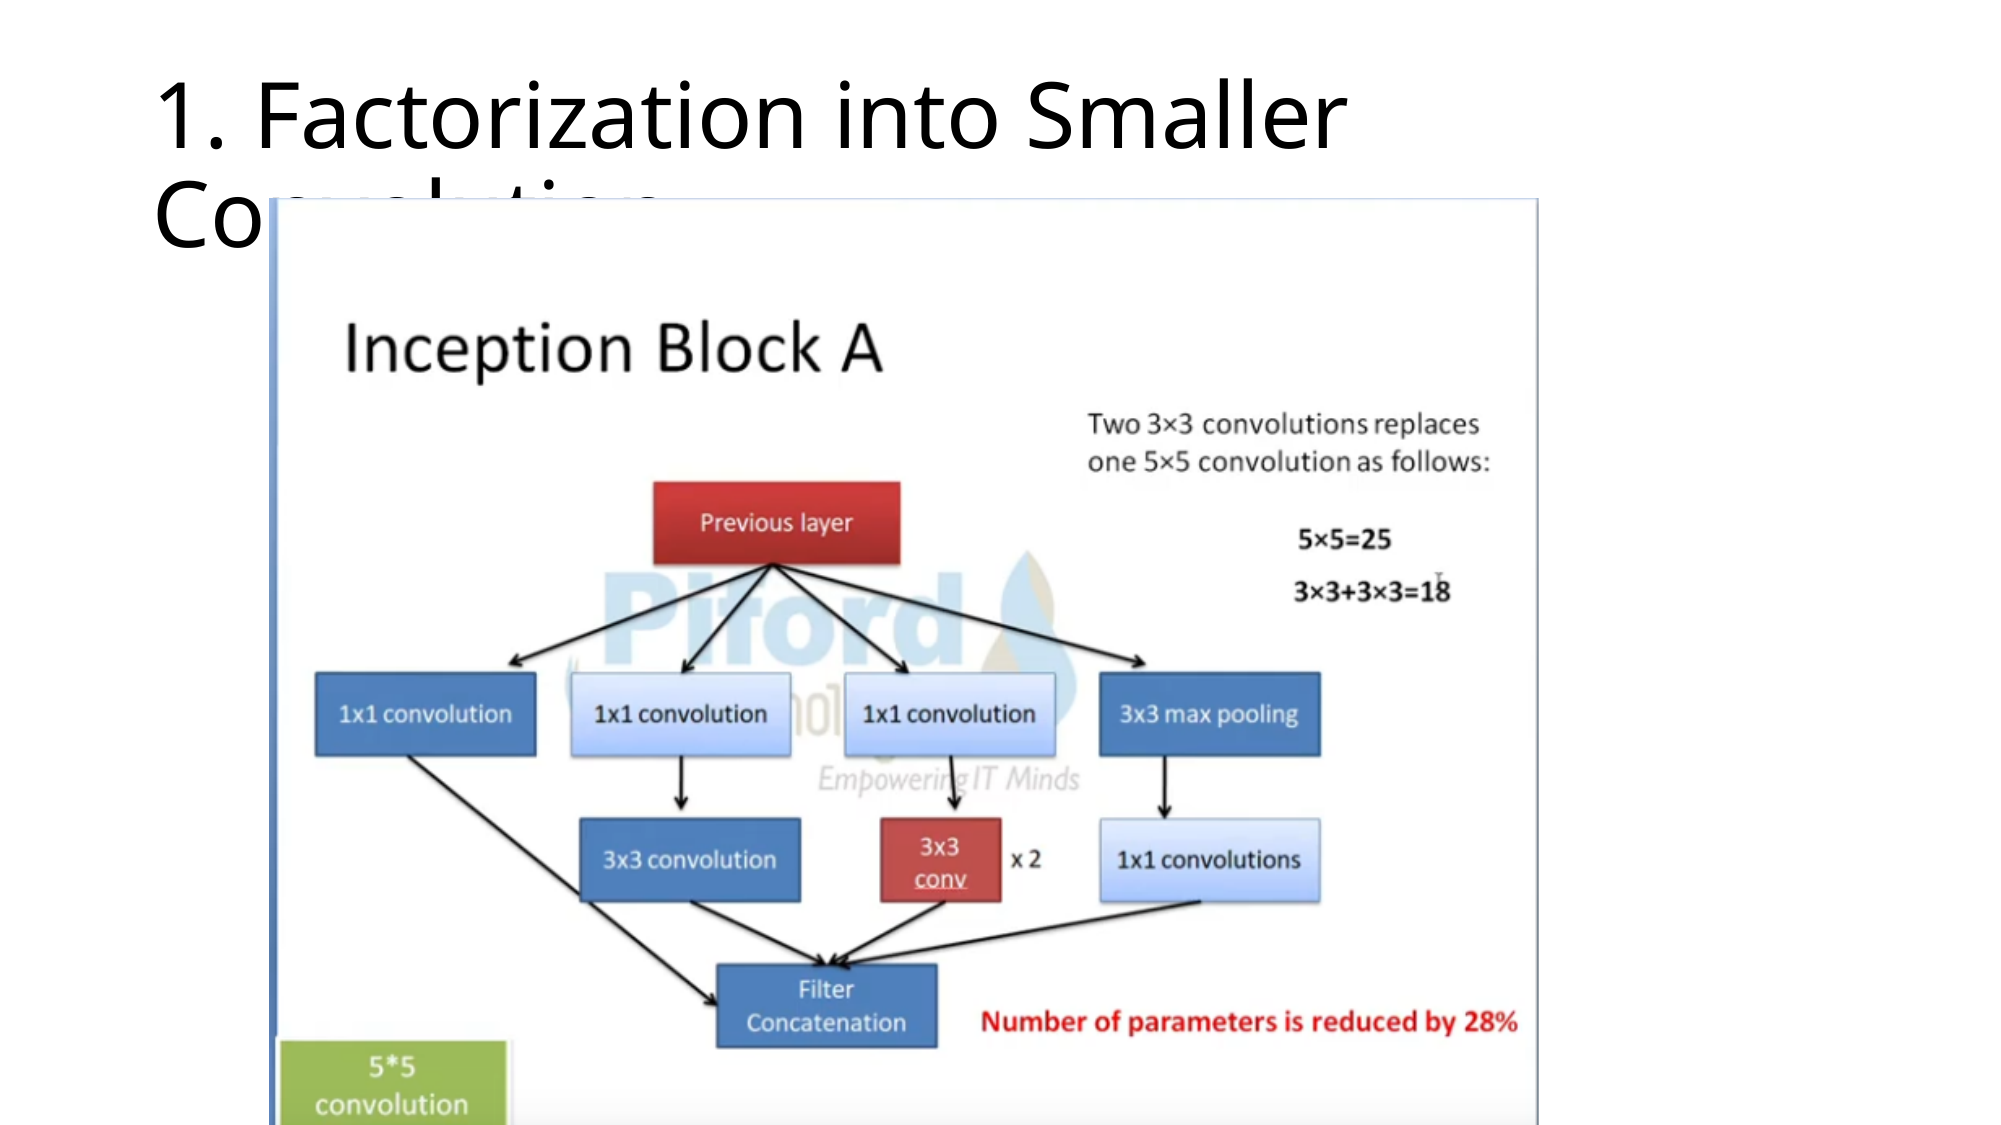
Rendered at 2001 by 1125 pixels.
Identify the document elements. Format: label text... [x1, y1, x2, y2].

title 1. Factorization into Smaller Convolution [137, 59, 1863, 278]
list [269, 198, 1539, 1125]
